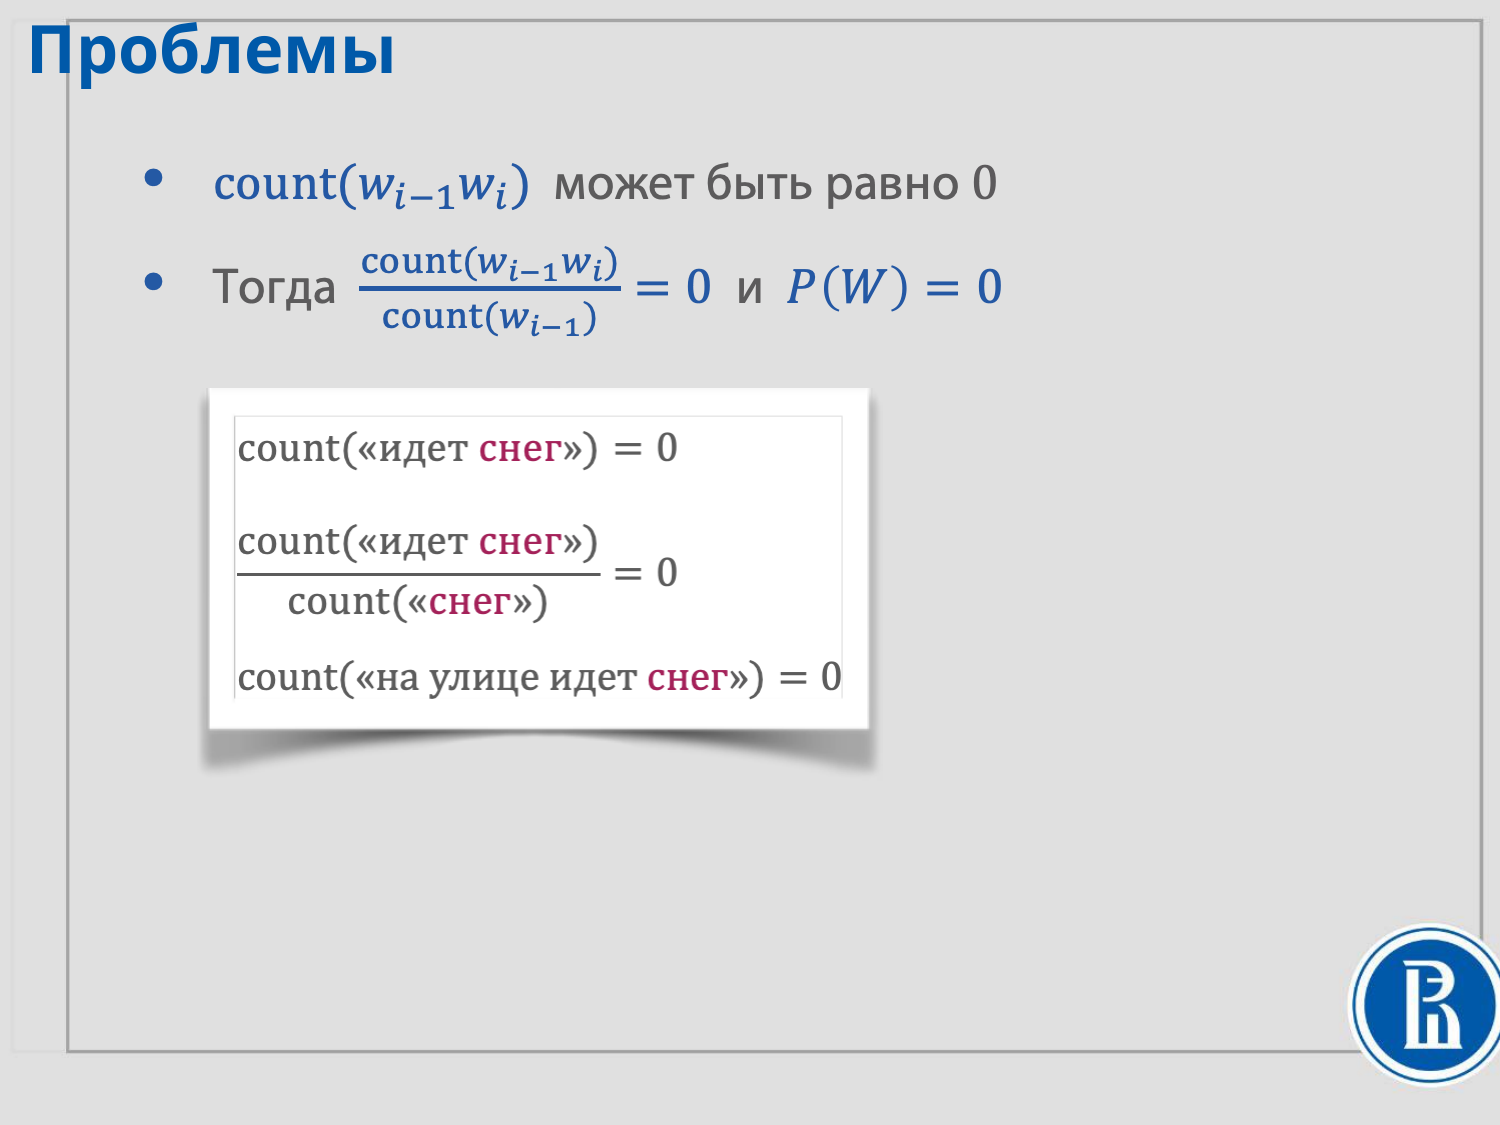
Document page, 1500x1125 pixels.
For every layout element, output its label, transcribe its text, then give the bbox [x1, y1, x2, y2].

picture [0, 98, 1500, 1125]
text_box [138, 145, 1472, 340]
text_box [197, 387, 883, 781]
text_box Проблемы [0, 0, 1500, 98]
